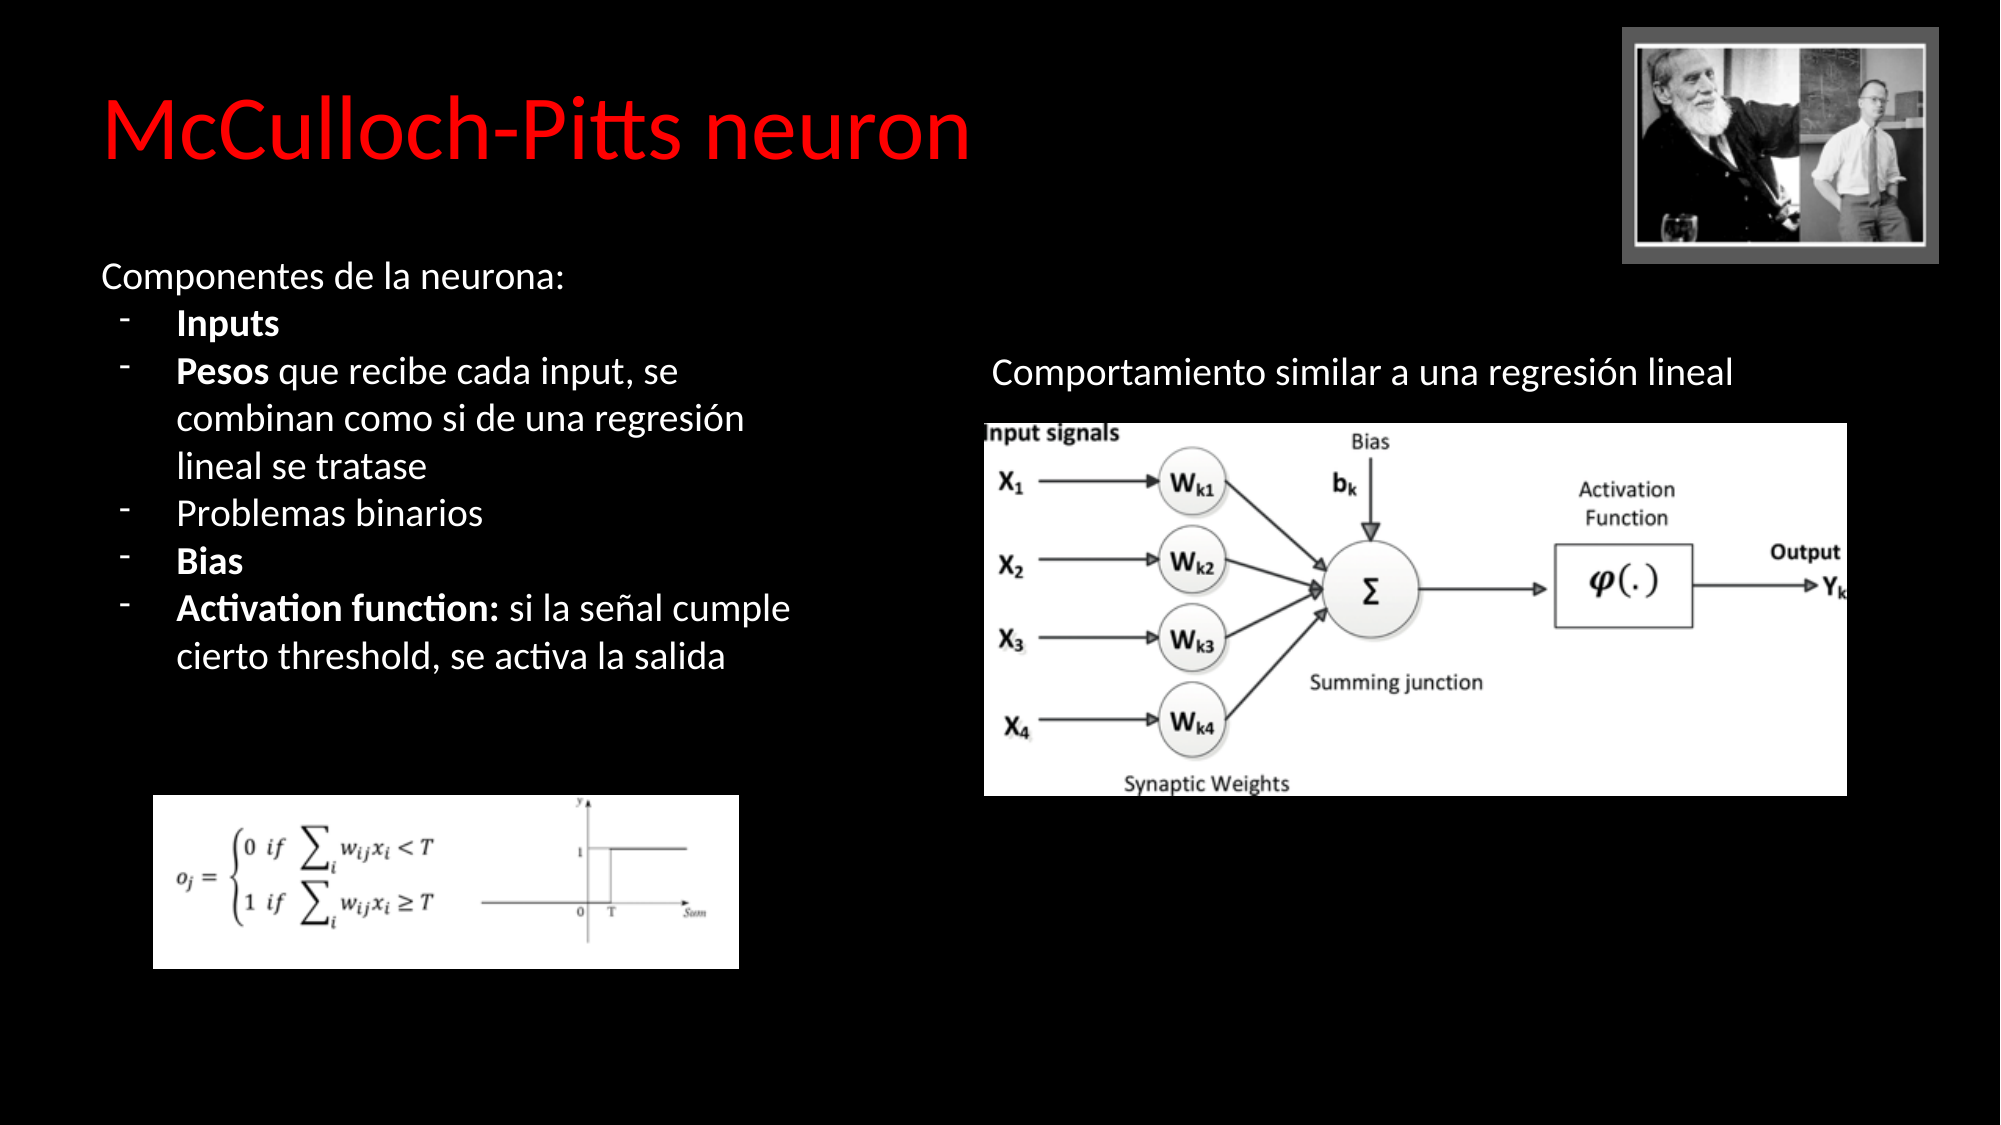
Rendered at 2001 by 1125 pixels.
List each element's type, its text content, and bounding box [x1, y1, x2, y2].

picture [983, 423, 1847, 797]
title McCulloch-Pitts neuron [86, 72, 1617, 190]
text_box Comportamiento similar a una regresión lineal [976, 338, 1840, 424]
picture [153, 795, 740, 969]
picture [1622, 26, 1939, 264]
text_box Componentes de la neurona: Inputs Pesos que recibe cada input, se combinan como si de una regresión lineal se tratase Problemas binarios Bias Activation function: si la señal cumple cierto threshold, se activa la salida [86, 242, 827, 668]
